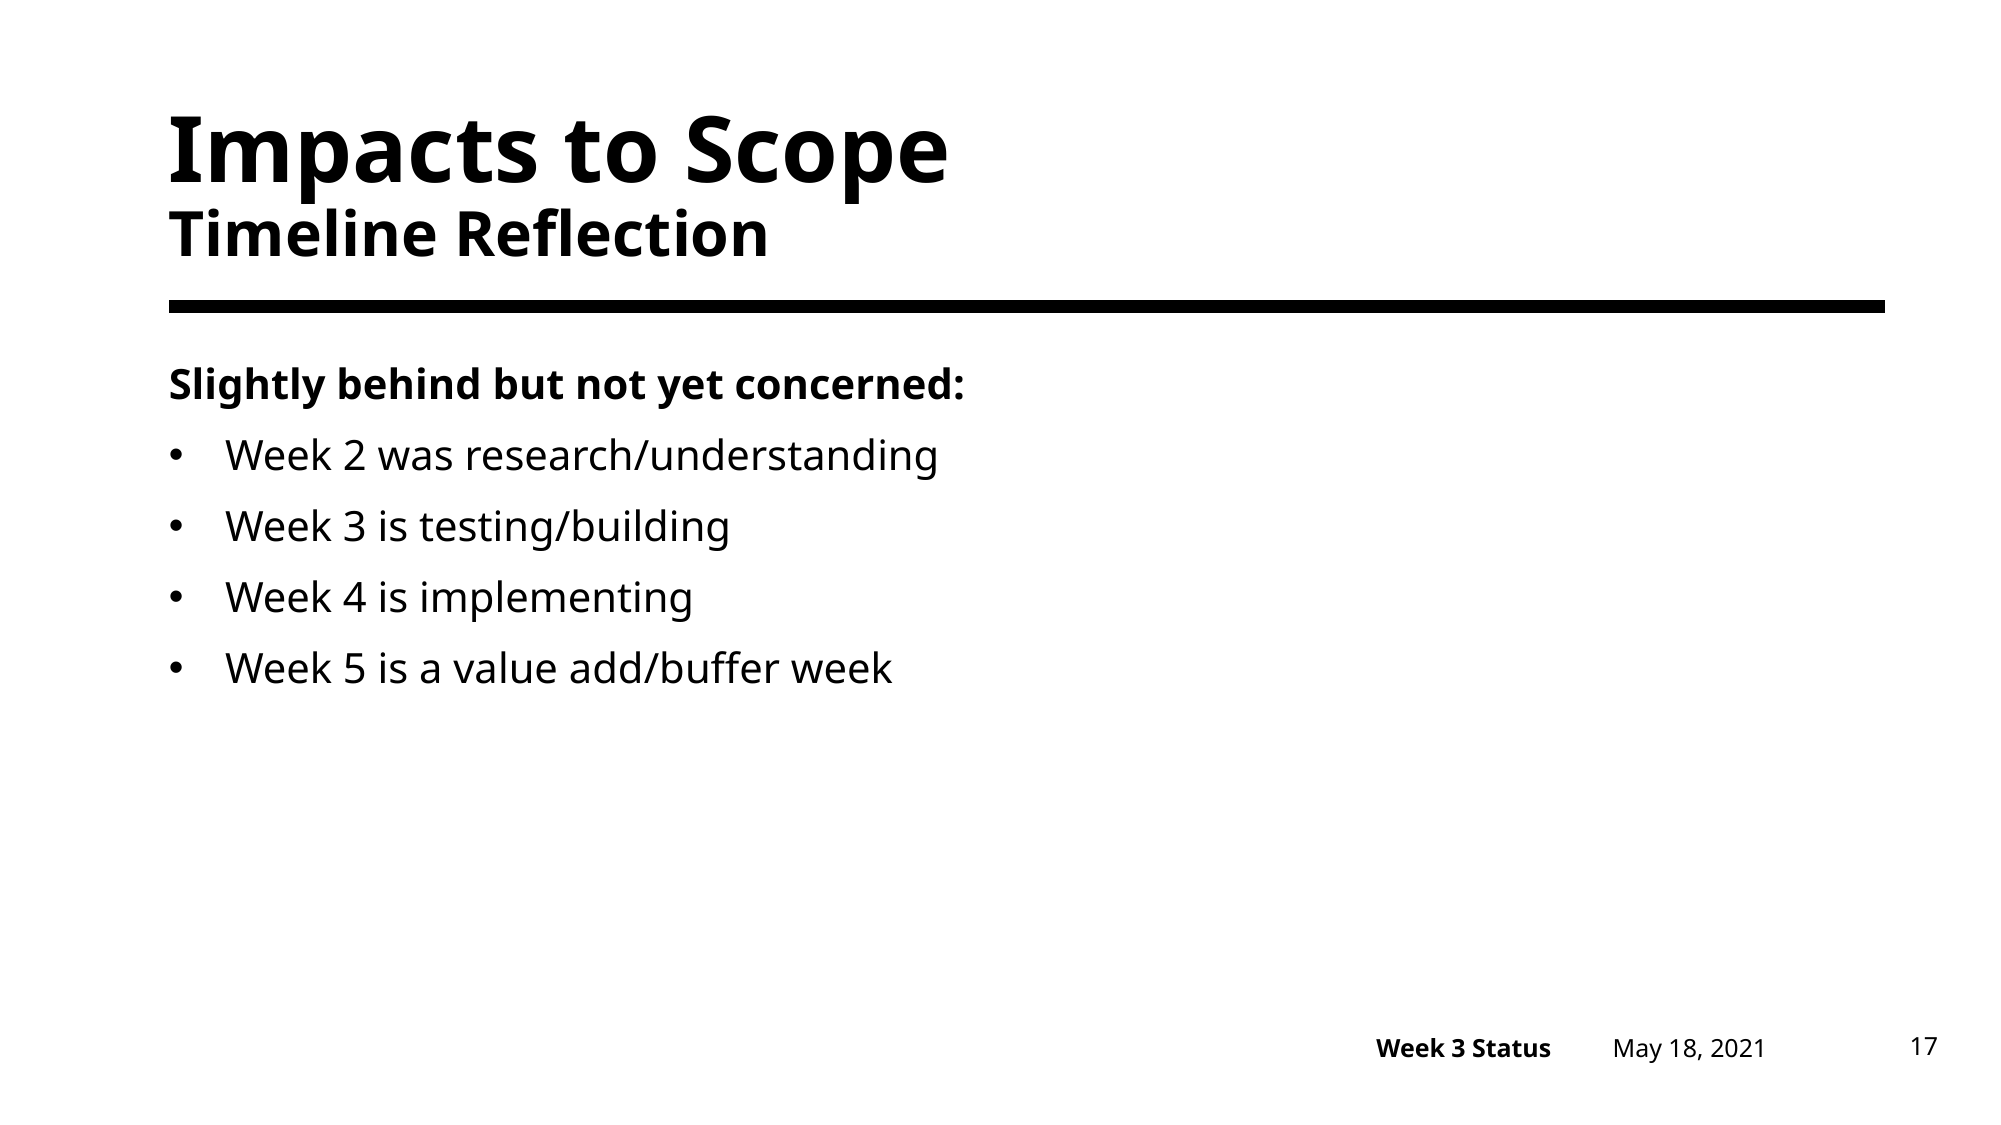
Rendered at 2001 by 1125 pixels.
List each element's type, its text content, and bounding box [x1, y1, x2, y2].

text_box Slightly behind but not yet concerned: Week 2 was research/understanding Week 3 is testing/building Week 4 is implementing Week 5 is a value add/buffer week [168, 358, 1886, 1018]
title Impacts to Scope Timeline Reflection [168, 62, 1824, 270]
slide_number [1612, 1032, 1863, 1063]
footer Week 3 Status [1361, 1032, 1602, 1063]
slide_number 17 [1885, 1032, 1954, 1063]
